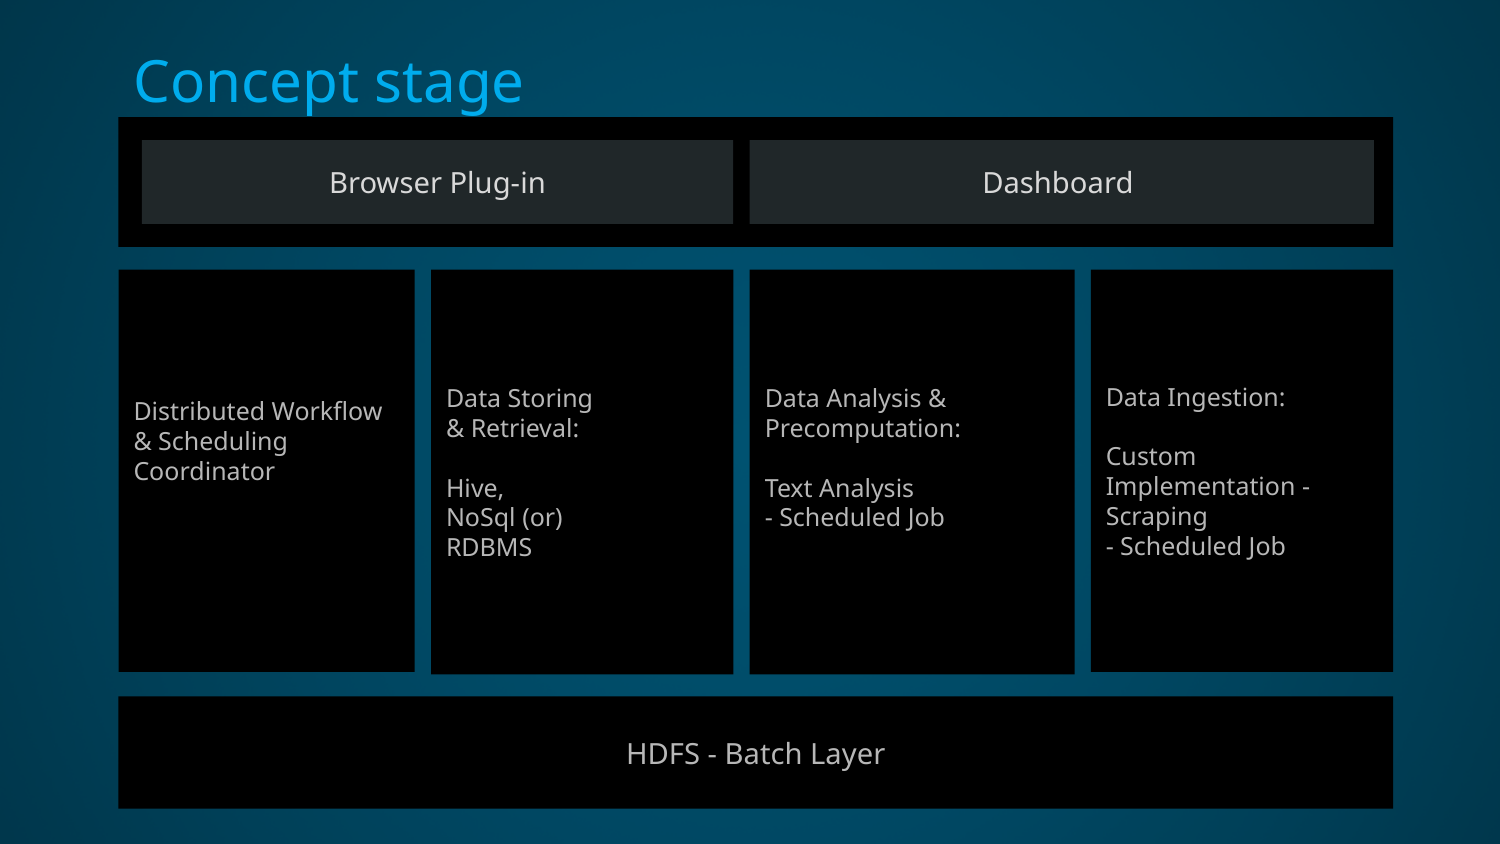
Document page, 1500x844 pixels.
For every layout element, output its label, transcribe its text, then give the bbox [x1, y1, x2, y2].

text_box Dashboard [749, 140, 1374, 224]
text_box [118, 117, 1394, 247]
title Concept stage [118, 29, 1394, 117]
text_box Data Ingestion: Custom Implementation - Scraping - Scheduled Job [1090, 269, 1394, 672]
text_box Data Storing & Retrieval: Hive, NoSql (or) RDBMS [431, 269, 734, 675]
text_box Browser Plug-in [141, 140, 734, 224]
text_box Distributed Workflow & Scheduling Coordinator [118, 269, 415, 672]
text_box Data Analysis & Precomputation: Text Analysis - Scheduled Job [749, 269, 1075, 675]
text_box HDFS - Batch Layer [118, 696, 1394, 809]
